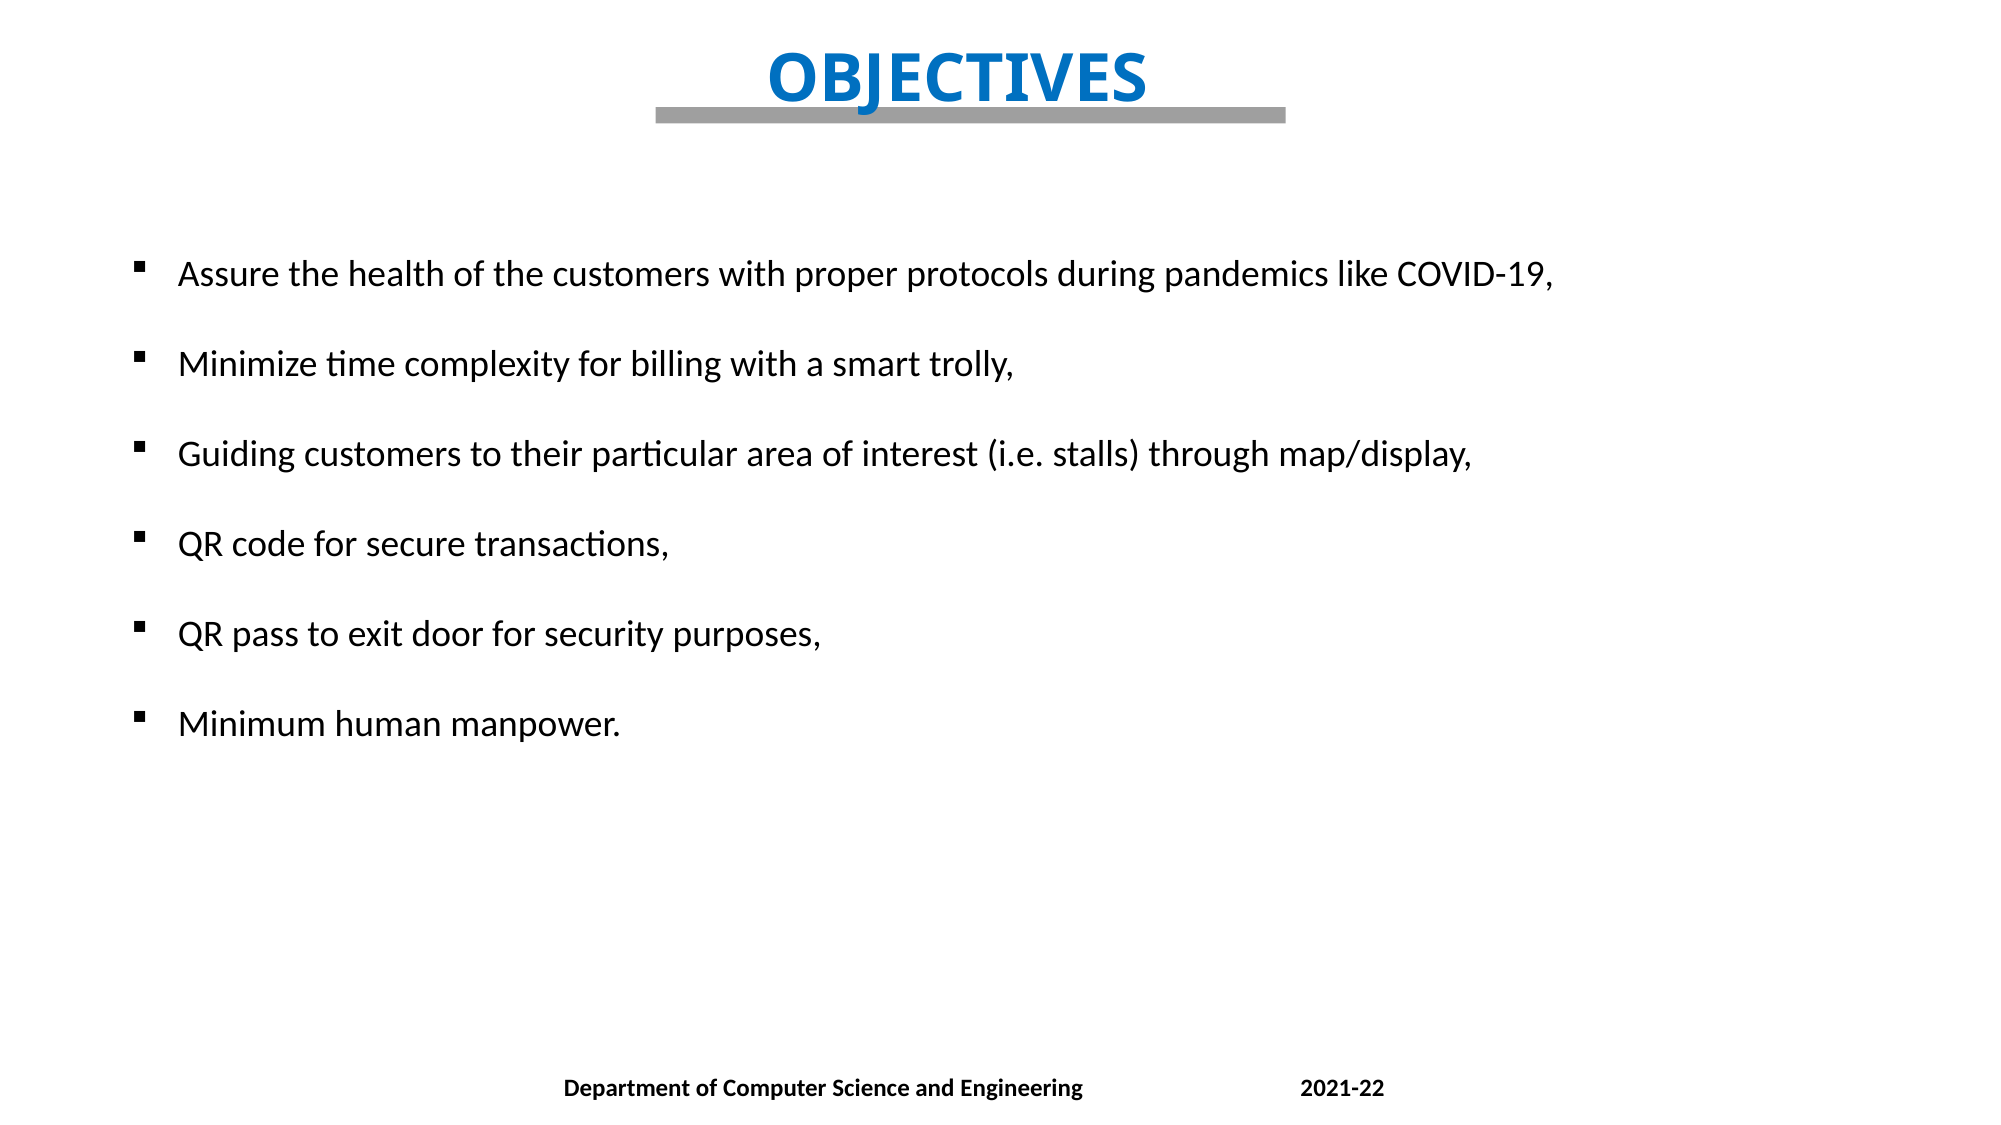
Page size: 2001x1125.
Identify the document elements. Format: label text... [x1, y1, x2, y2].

text_box Assure the health of the customers with proper protocols during pandemics like COVID-19, Minimize time complexity for billing with a smart trolly, Guiding customers to their particular area of interest (i.e. stalls) through map/display, QR code for secure transactions, QR pass to exit door for security purposes, Minimum human manpower. [116, 241, 1982, 887]
text_box Department of Computer Science and Engineering 2021-22 [538, 1067, 1639, 1125]
text_box [655, 106, 1287, 124]
text_box OBJECTIVES [751, 27, 1164, 123]
